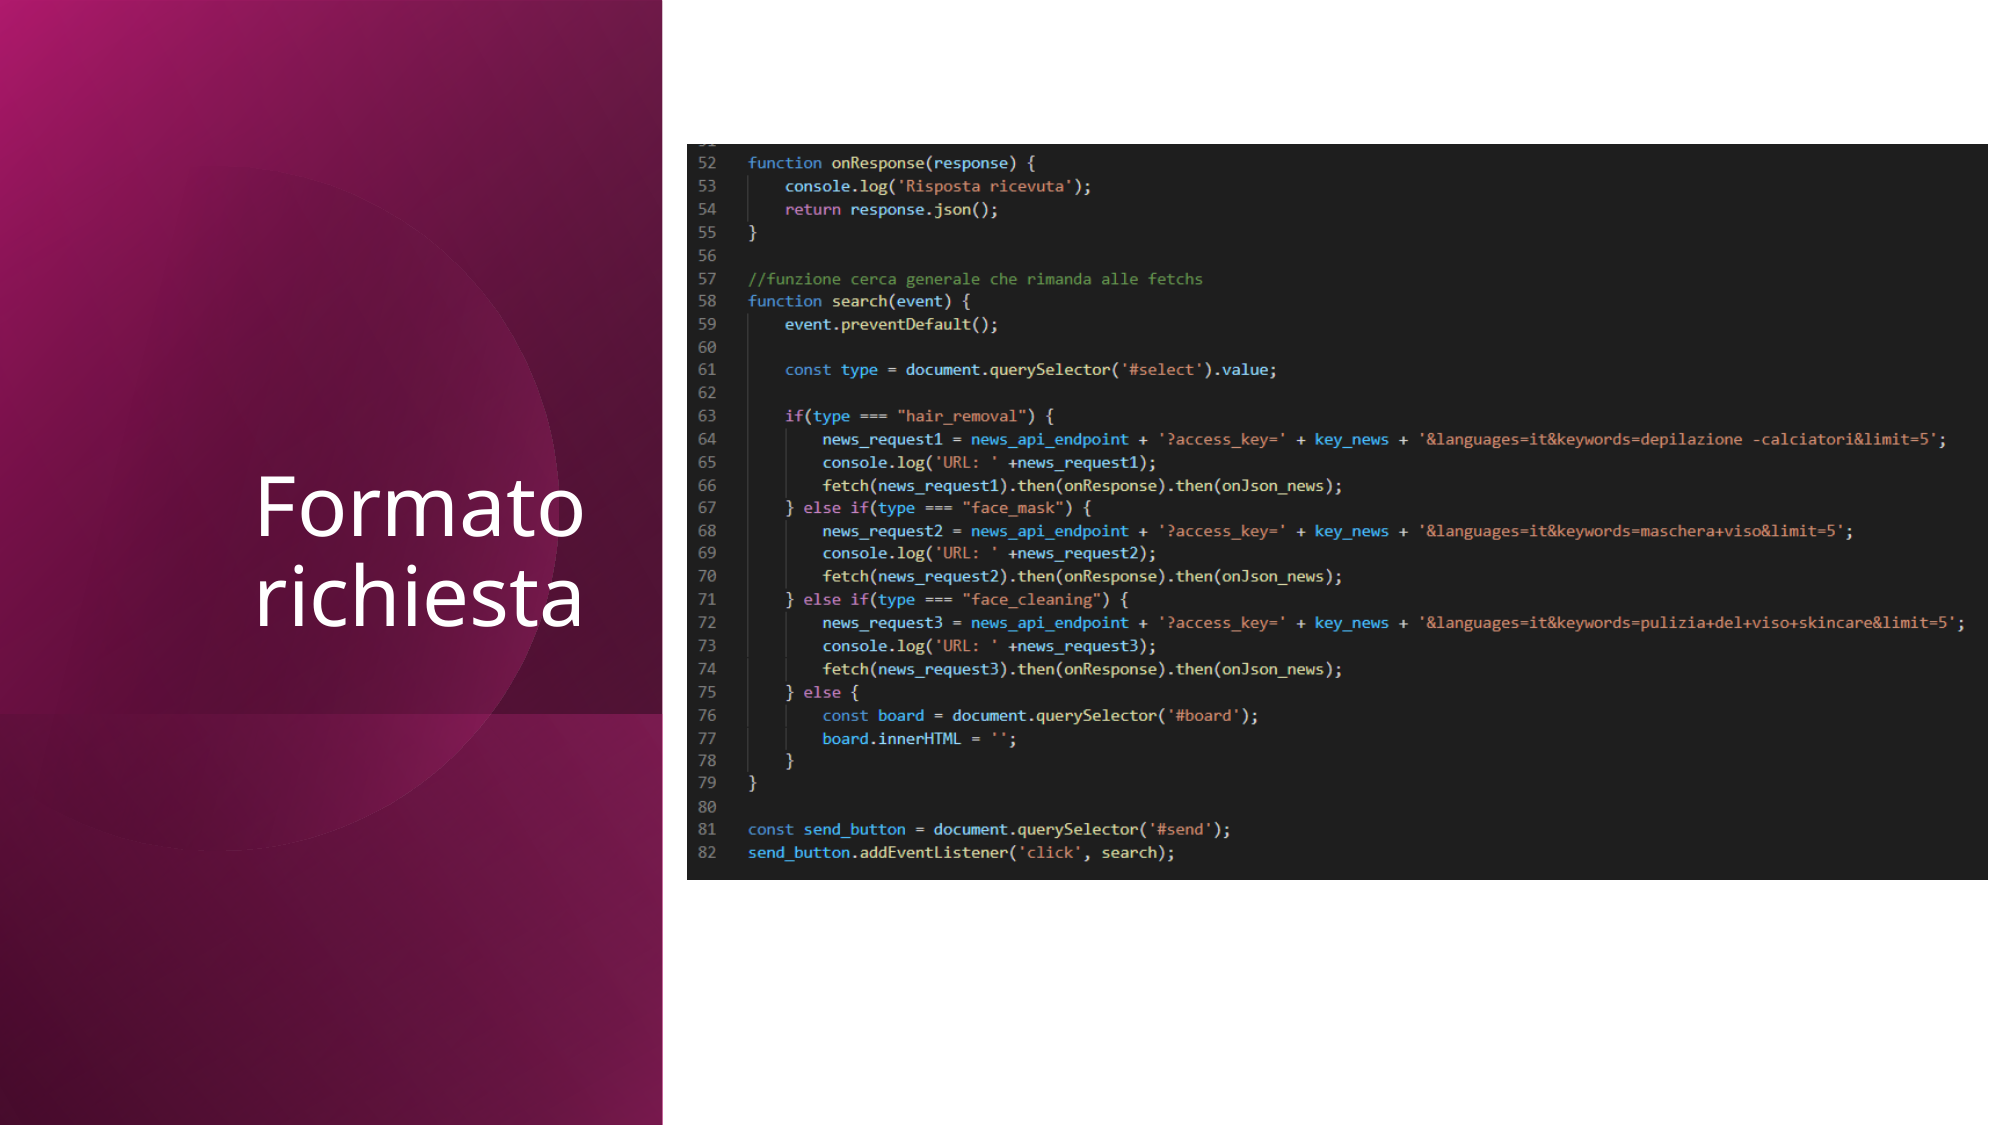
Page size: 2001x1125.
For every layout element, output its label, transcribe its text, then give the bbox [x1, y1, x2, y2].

text_box [663, 0, 2000, 1125]
title Formato richiesta [76, 96, 602, 652]
text_box [0, 0, 663, 1124]
picture [687, 144, 1988, 880]
